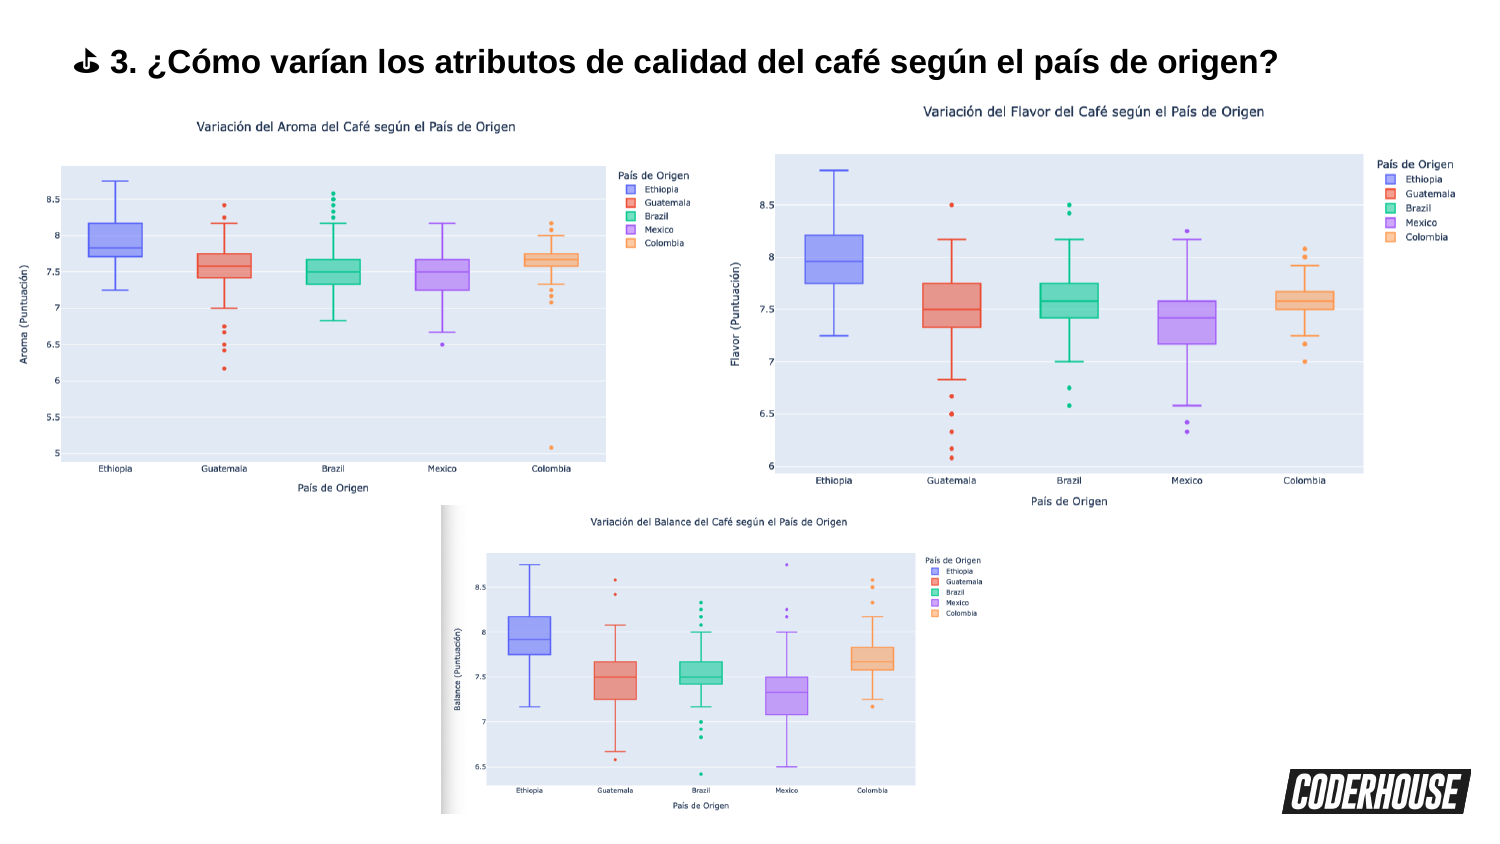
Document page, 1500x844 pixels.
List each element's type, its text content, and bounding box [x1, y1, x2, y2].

picture [1281, 769, 1471, 814]
picture [0, 99, 1471, 814]
text_box ⛳ 3. ¿Cómo varían los atributos de calidad del café según el país de origen? [57, 30, 1376, 96]
